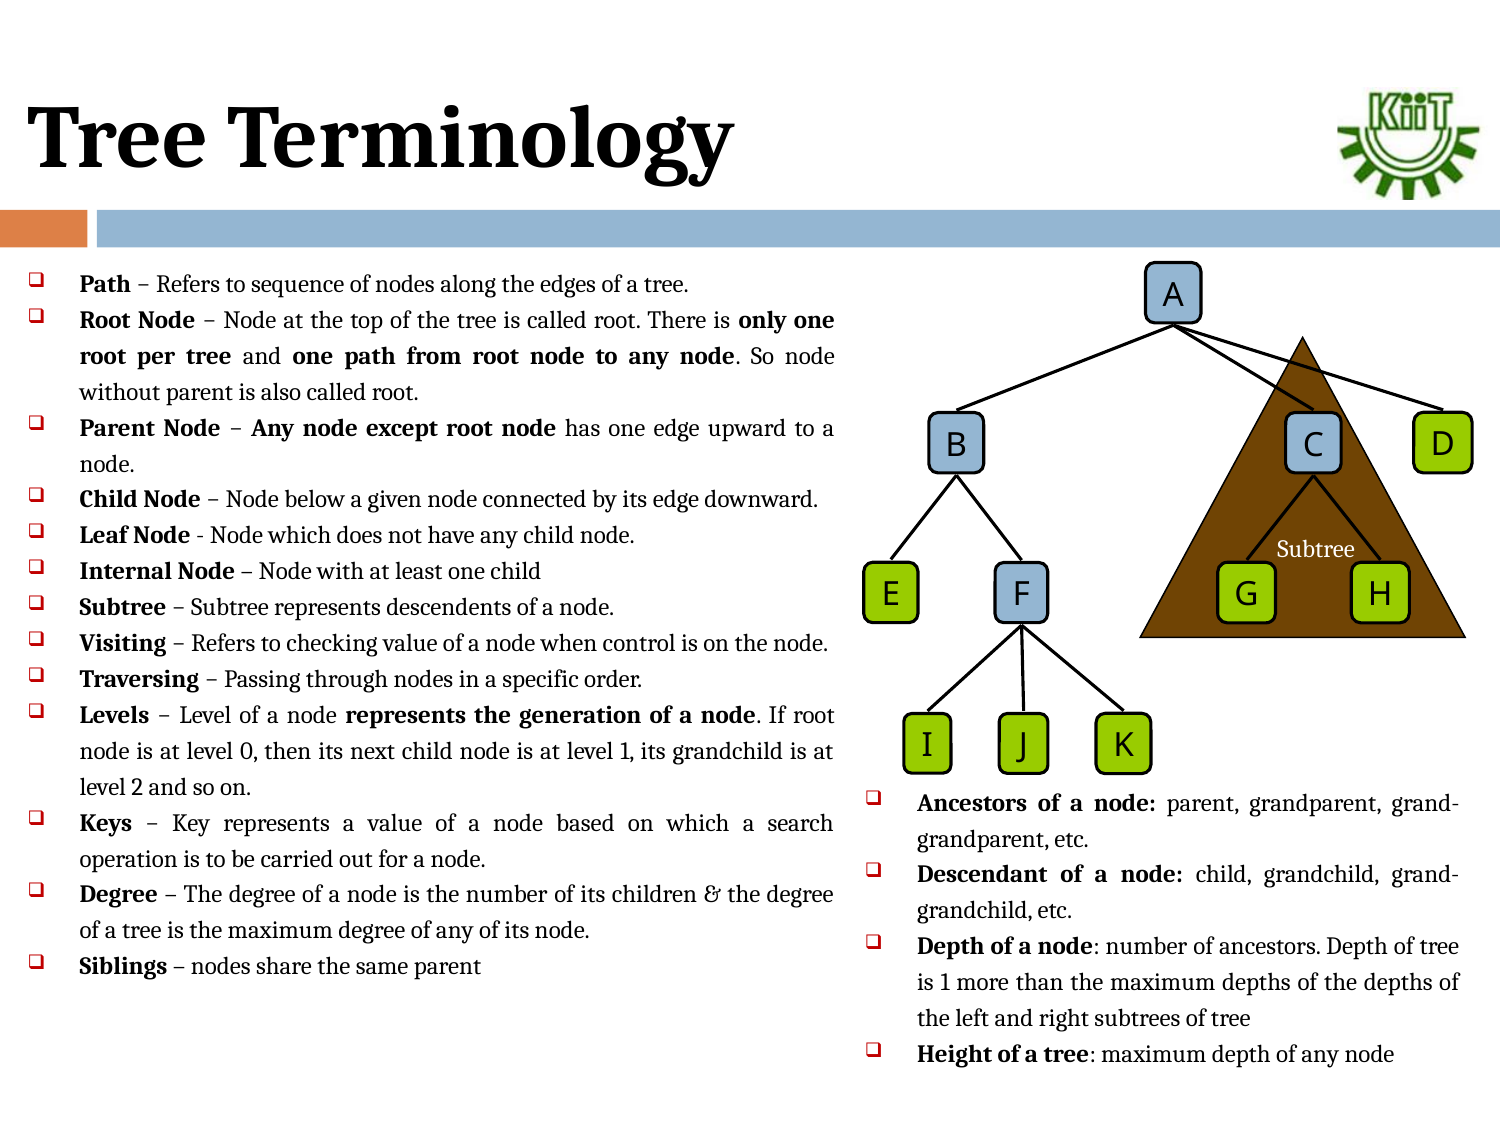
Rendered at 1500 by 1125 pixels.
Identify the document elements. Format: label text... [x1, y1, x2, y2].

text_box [863, 262, 1473, 774]
title Tree Terminology [12, 49, 1351, 213]
picture [1337, 87, 1491, 201]
text_box Ancestors of a node: parent, grandparent, grand-grandparent, etc. Descendant of a node: child, grandchild, grand-grandchild, etc. Depth of a node: number of ancestors. Depth of tree is 1 more than the maximum depths of the depths of the left and right subtrees of tree Height of a tree: maximum depth of any node [849, 772, 1475, 1023]
text_box Path − Refers to sequence of nodes along the edges of a tree. Root Node − Node at the top of the tree is called root. There is only one root per tree and one path from root node to any node. So node without parent is also called root. Parent Node − Any node except root node has one edge upward to a node. Child Node − Node below a given node connected by its edge downward. Leaf Node - Node which does not have any child node. Internal Node – Node with at least one child Subtree − Subtree represents descendents of a node. Visiting − Refers to checking value of a node when control is on the node. Traversing − Passing through nodes in a specific order. Levels − Level of a node represents the generation of a node. If root node is at level 0, then its next child node is at level 1, its grandchild is at level 2 and so on. Keys − Key represents a value of a node based on which a search operation is to be carried out for a node. Degree – The degree of a node is the number of its children & the degree of a tree is the maximum degree of any of its node. Siblings – nodes share the same parent [12, 254, 850, 1063]
